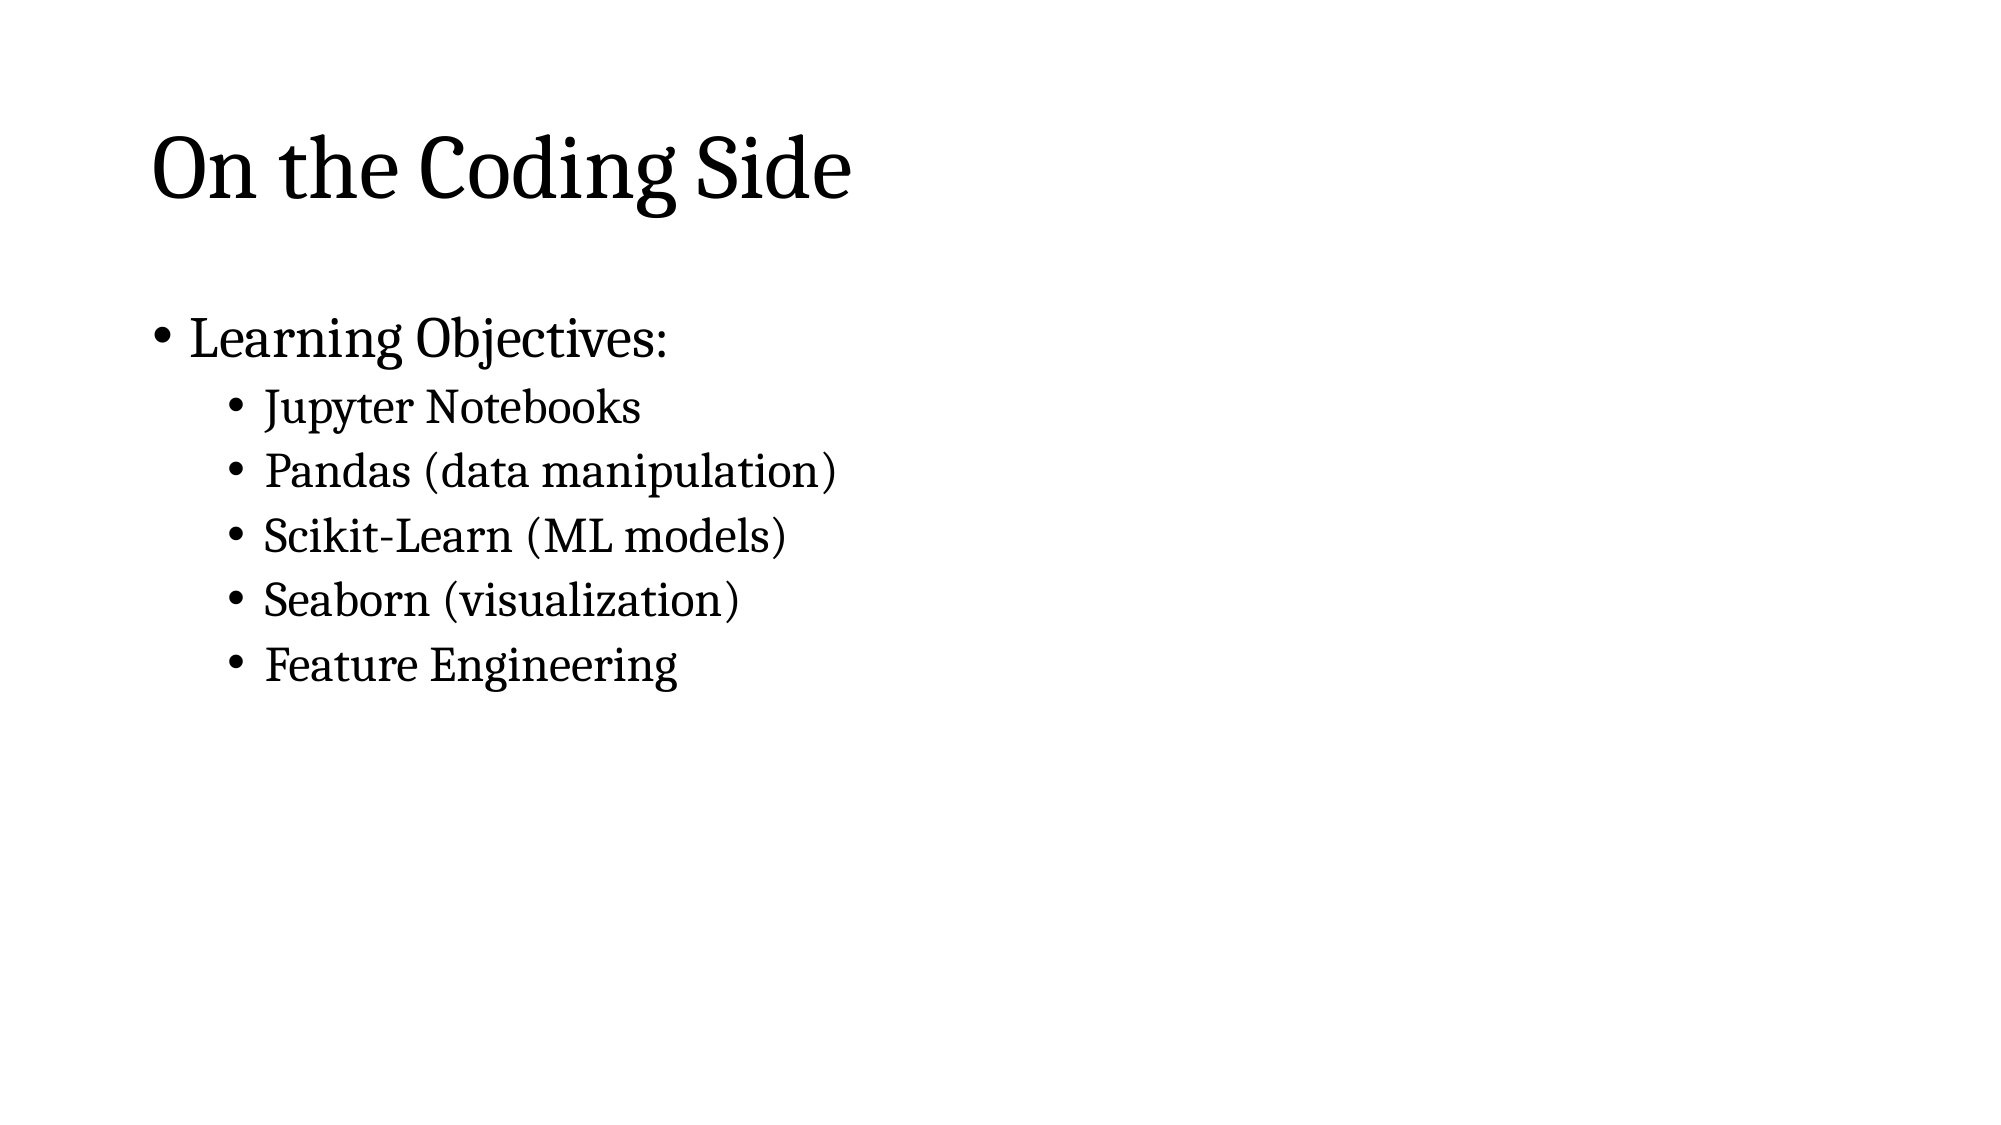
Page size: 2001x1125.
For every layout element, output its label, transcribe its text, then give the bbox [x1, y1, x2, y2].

list Learning Objectives: Jupyter Notebooks Pandas (data manipulation) Scikit-Learn (ML models) Seaborn (visualization) Feature Engineering [137, 299, 1863, 1014]
title On the Coding Side [137, 59, 1863, 278]
